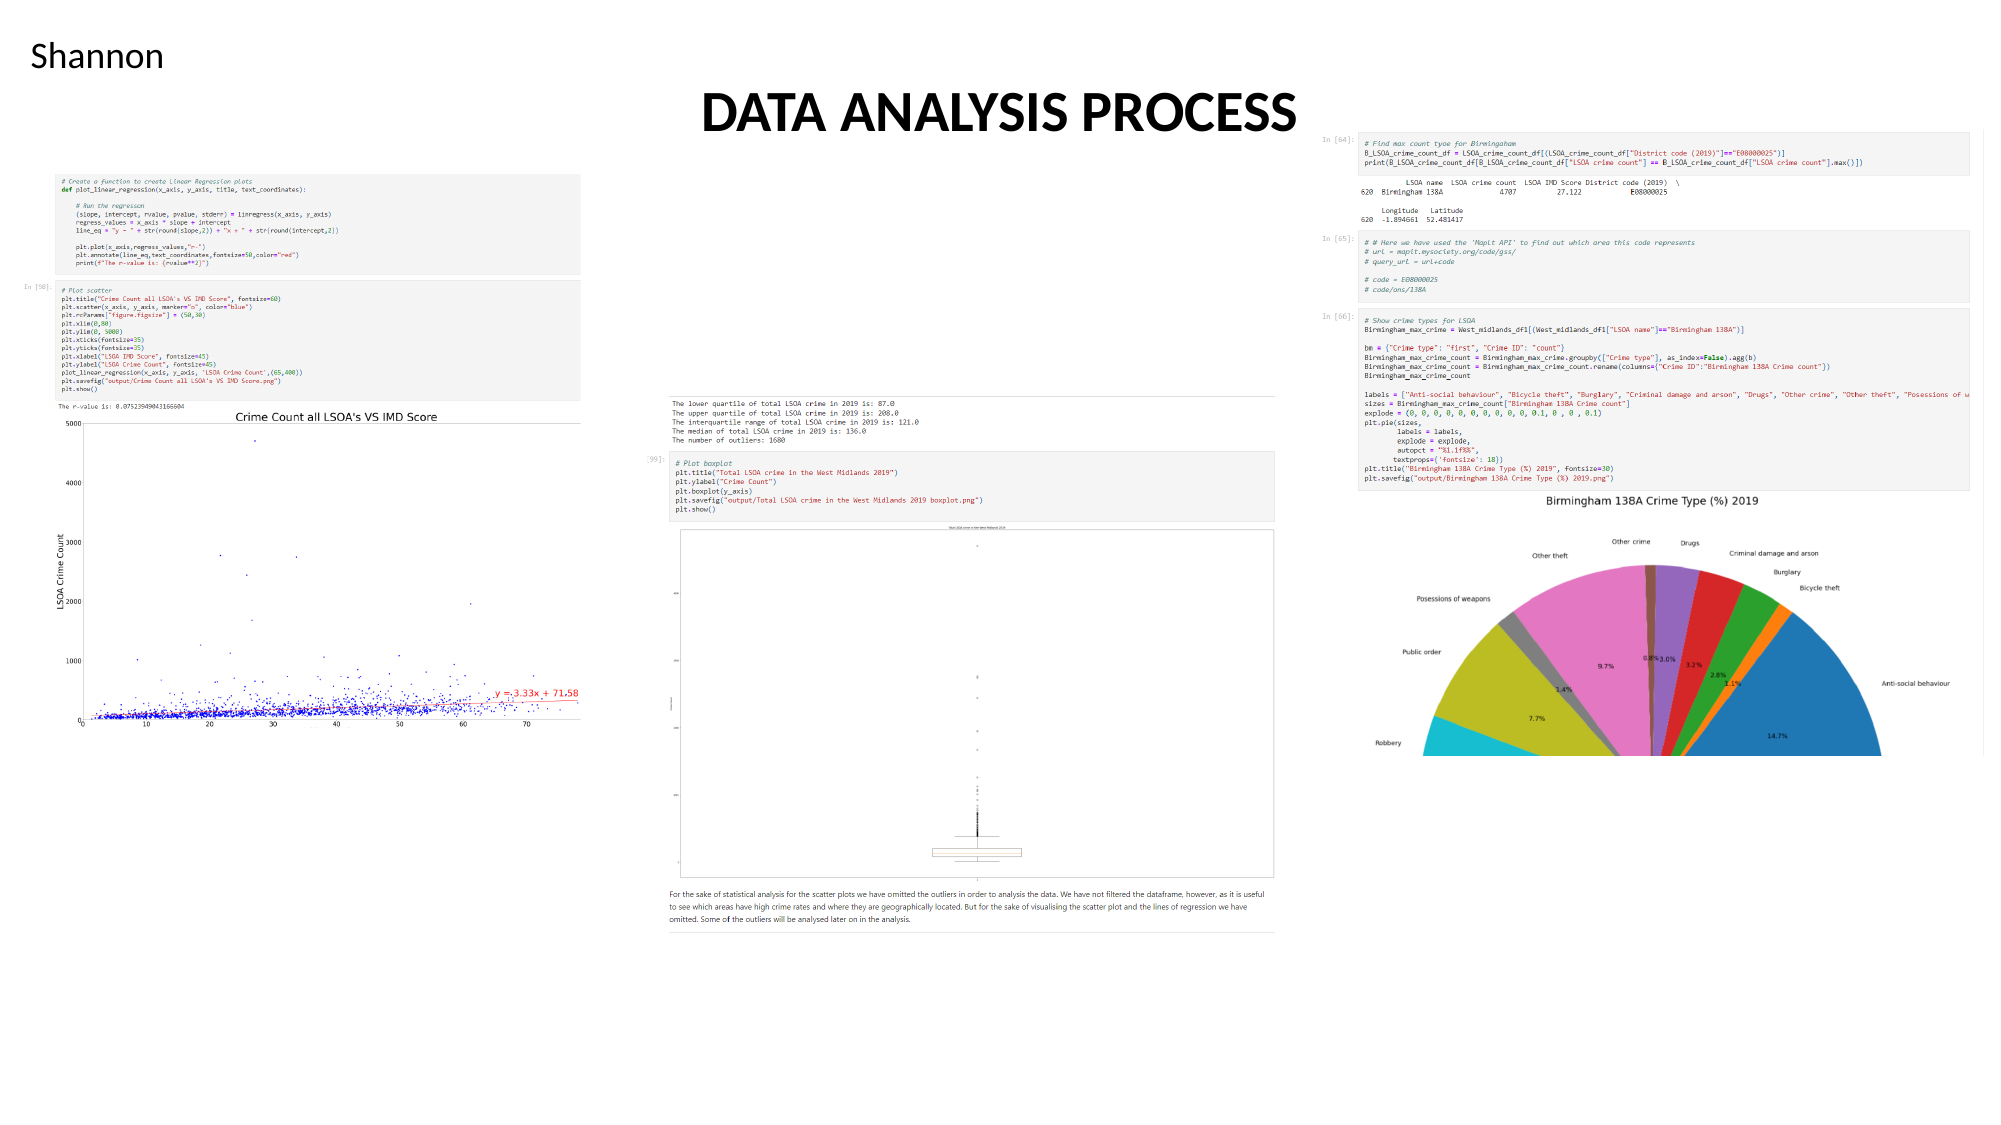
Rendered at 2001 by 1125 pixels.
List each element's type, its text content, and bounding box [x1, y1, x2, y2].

picture [647, 396, 1286, 933]
list DATA ANALYSIS PROCESS [137, 65, 1863, 175]
text_box Shannon [15, 23, 238, 83]
picture [1311, 129, 1984, 756]
picture [15, 174, 581, 729]
